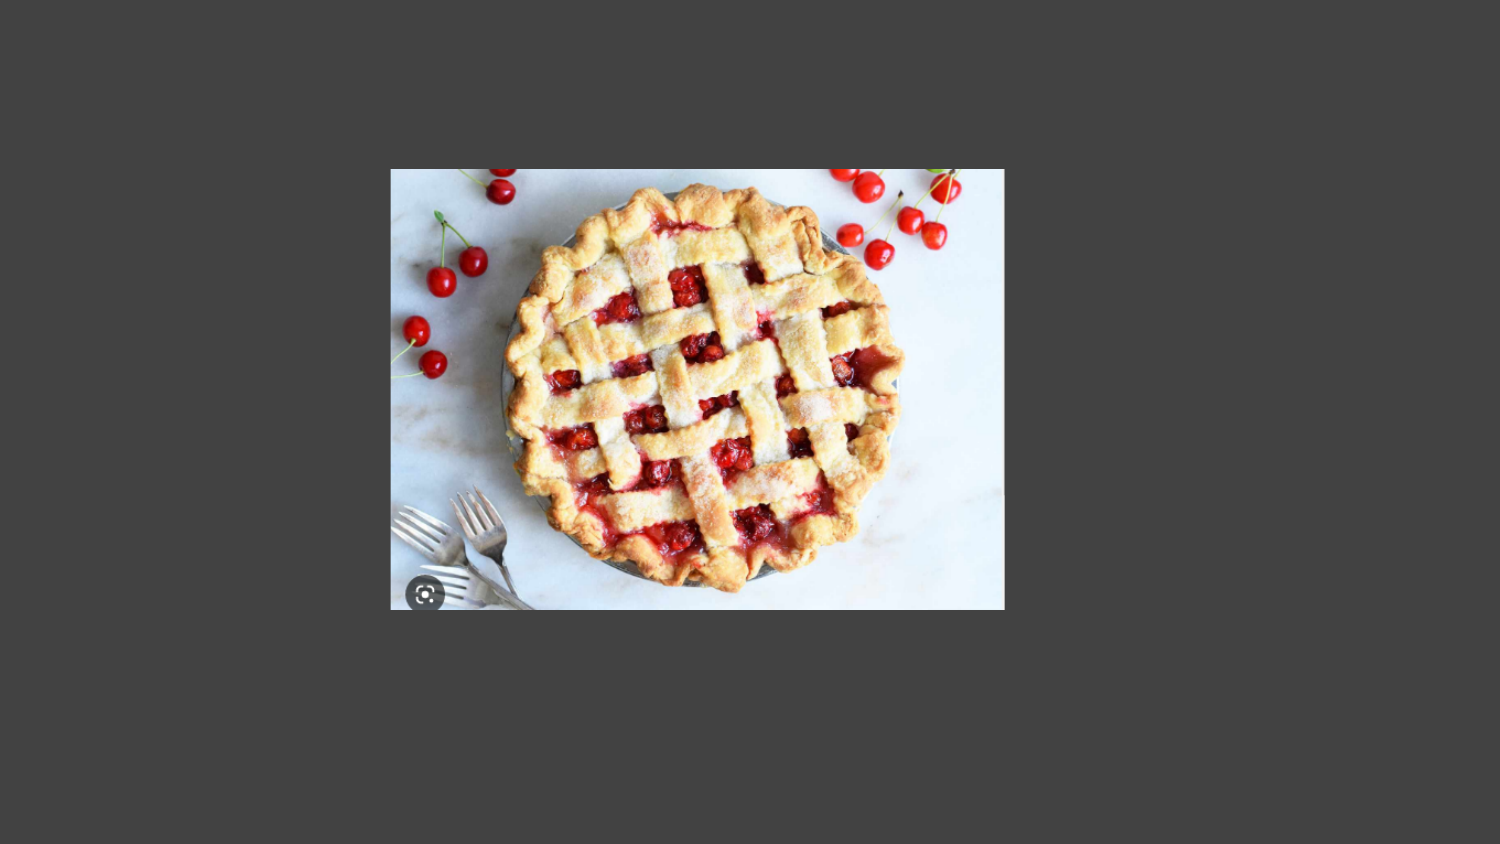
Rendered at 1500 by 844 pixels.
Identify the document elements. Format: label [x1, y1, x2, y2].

picture [390, 169, 1005, 610]
